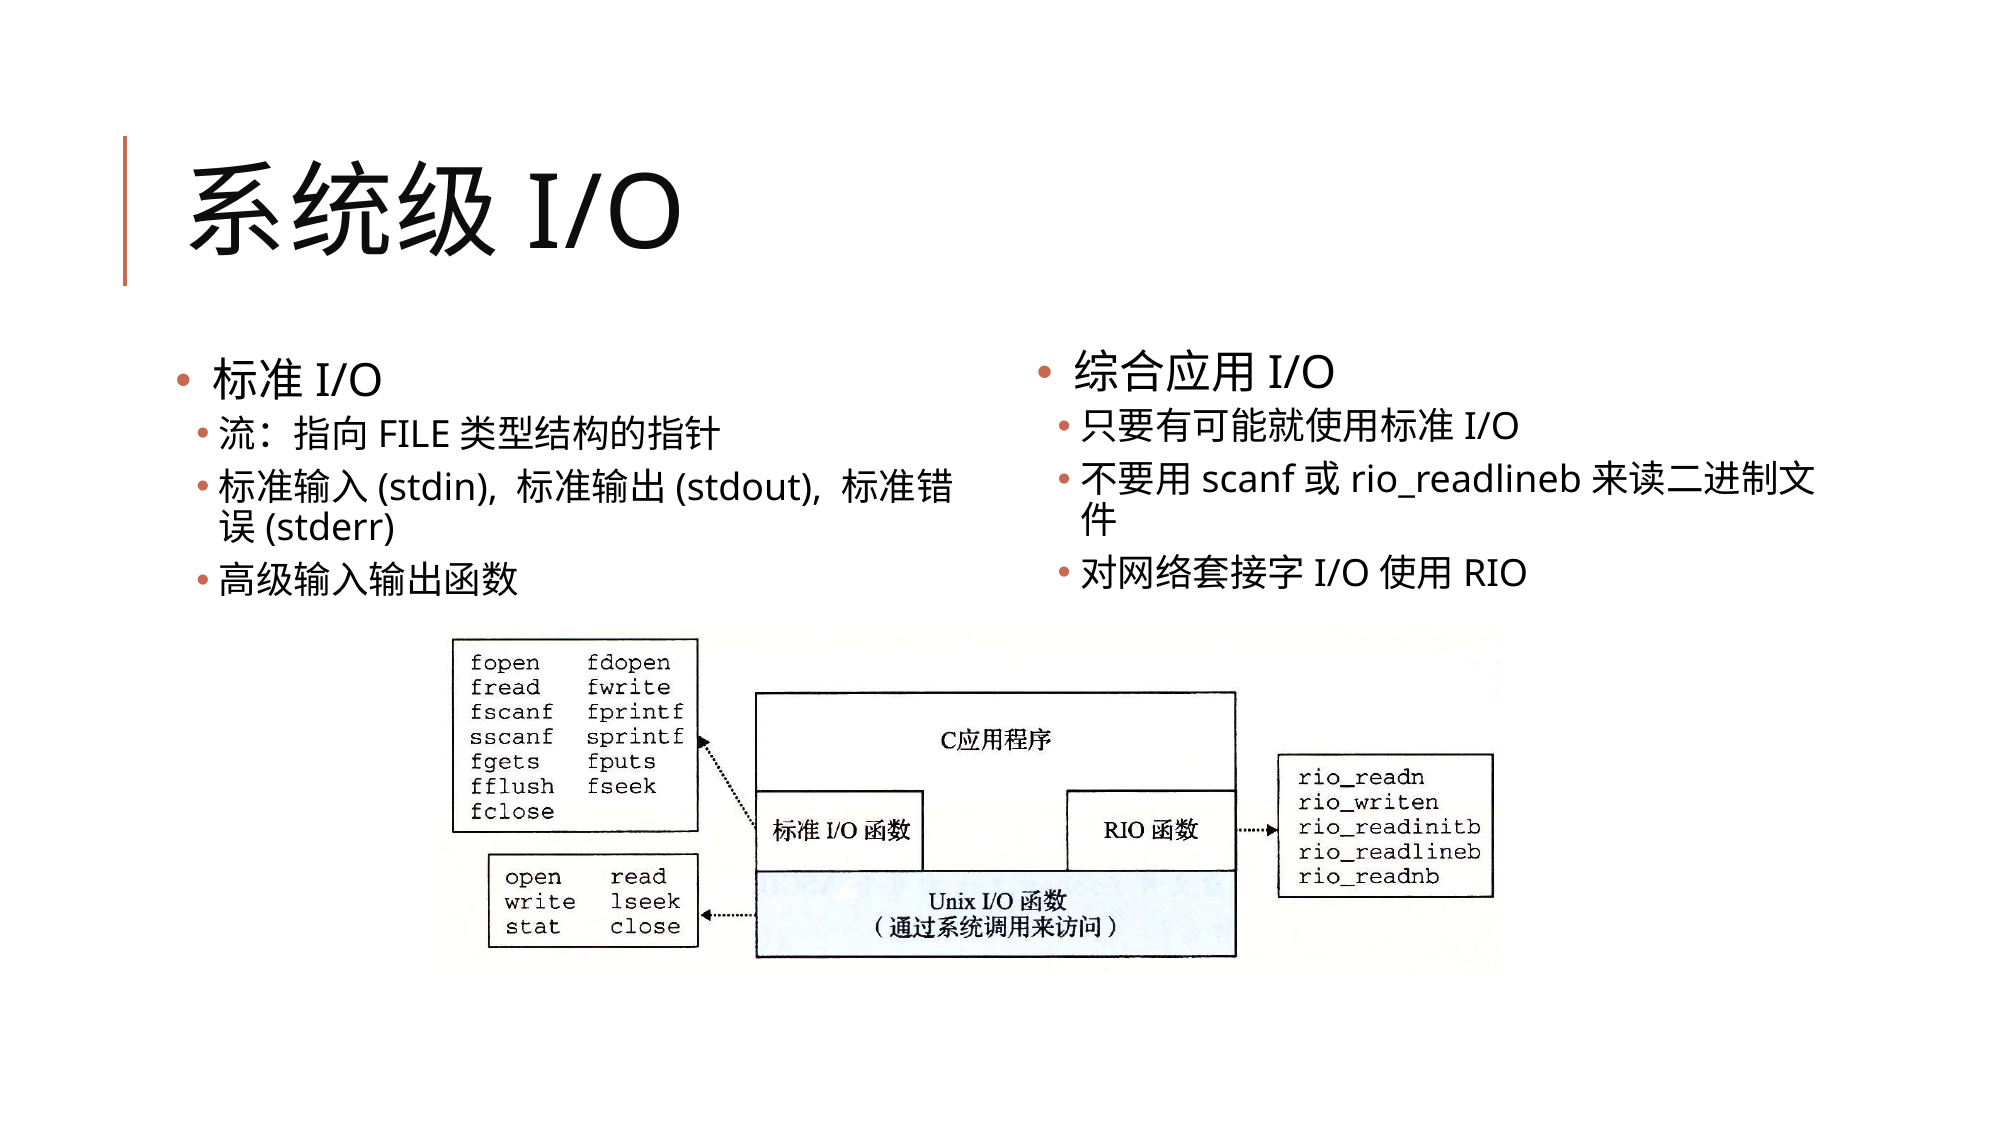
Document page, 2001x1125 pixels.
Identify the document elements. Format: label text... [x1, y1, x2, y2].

picture [438, 626, 1503, 978]
text_box 综合应用I/O 只要有可能就使用标准I/O 不要用scanf或rio_readlineb来读二进制文件 对网络套接字I/O使用RIO [1029, 341, 1832, 1052]
list 标准I/O 流：指向FILE类型结构的指针 标准输入(stdin), 标准输出(stdout), 标准错误(stderr) 高级输入输出函数 [168, 349, 971, 1060]
title 系统级I/O [168, 96, 1763, 342]
